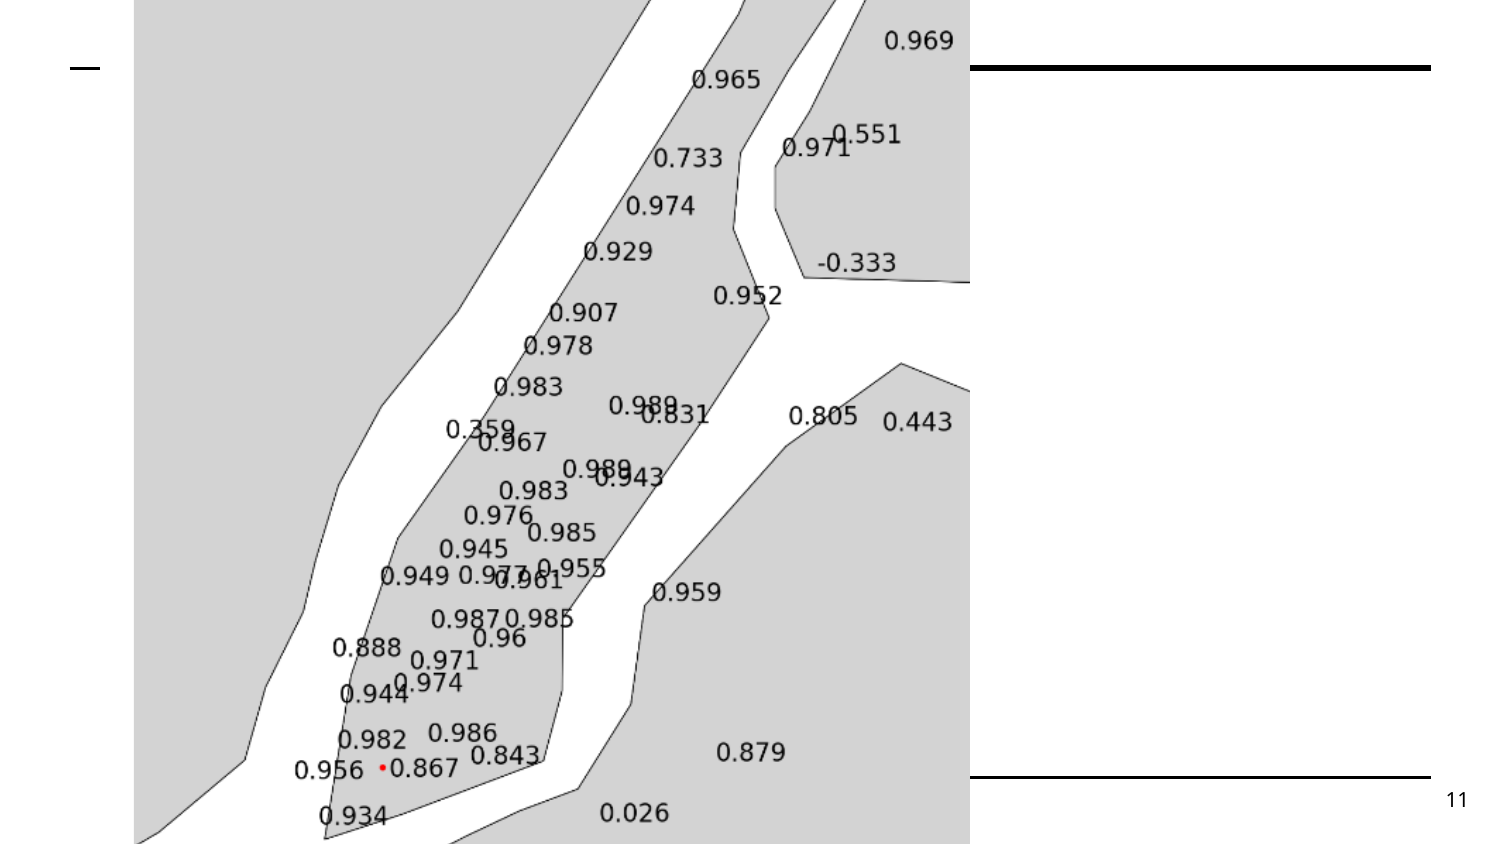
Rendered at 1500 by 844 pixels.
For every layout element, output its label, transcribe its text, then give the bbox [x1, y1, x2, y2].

slide_number ‹#› [1394, 769, 1484, 834]
picture [133, 0, 971, 844]
